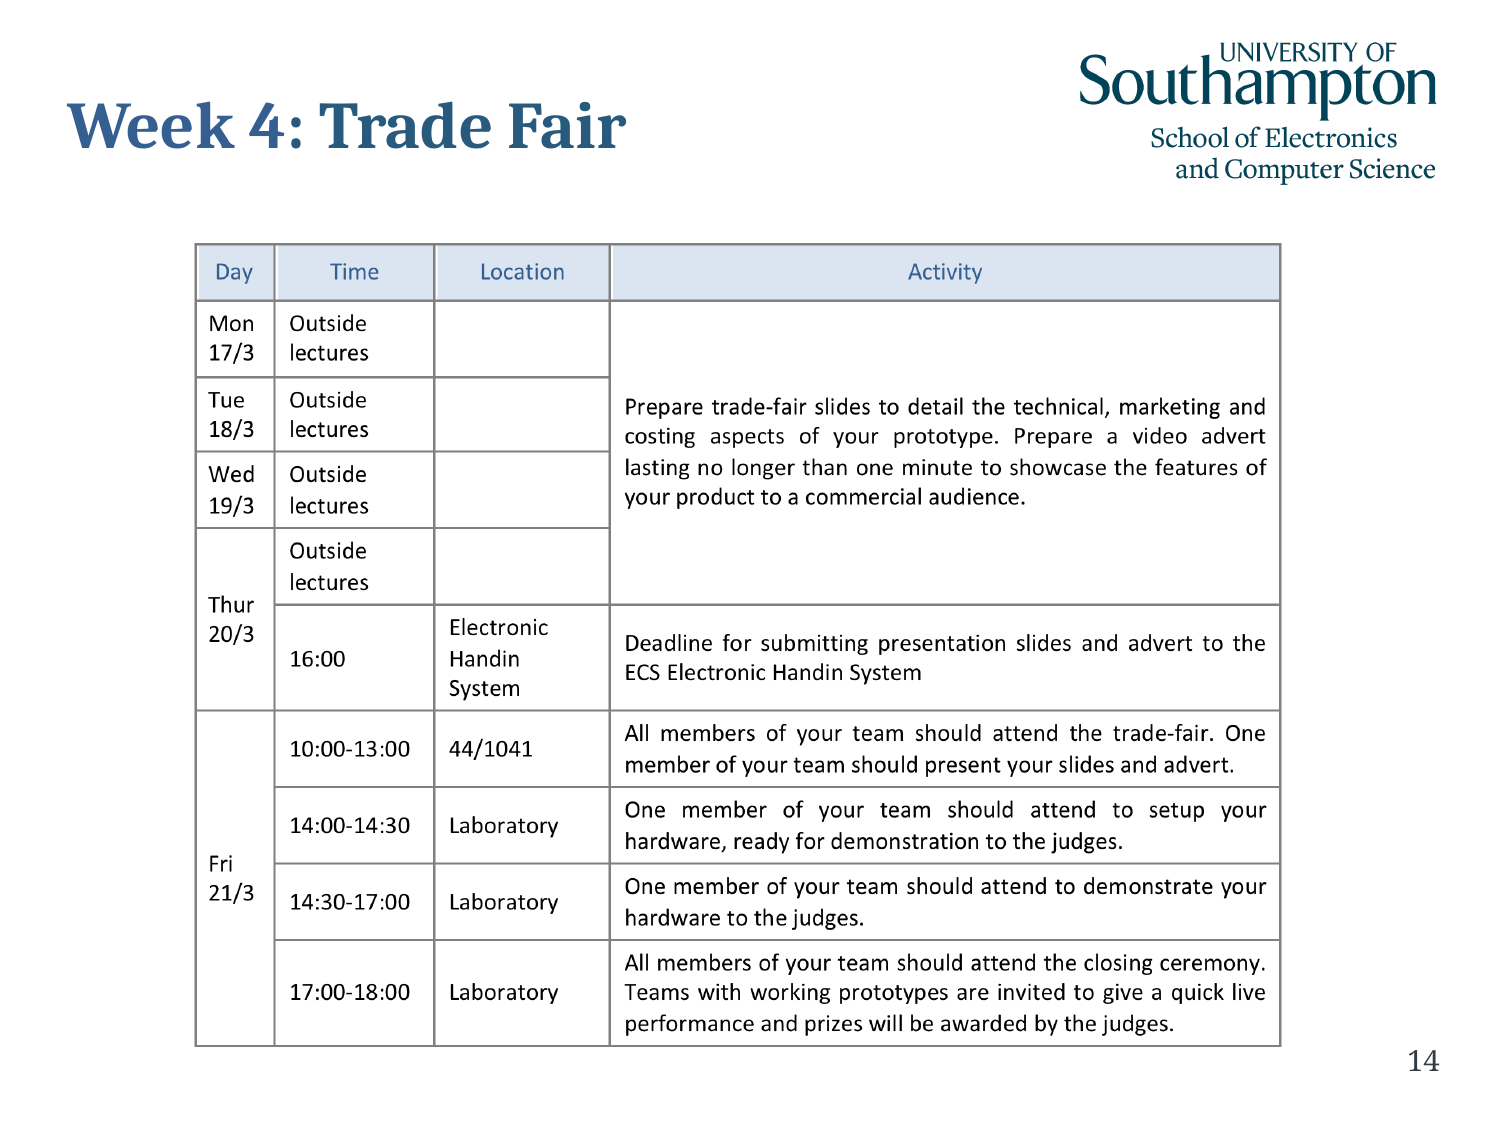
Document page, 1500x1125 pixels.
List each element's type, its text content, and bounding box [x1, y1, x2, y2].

picture [1080, 42, 1437, 74]
text_box Week 4: Trade Fair [53, 74, 1463, 182]
slide_number 14 [1089, 1034, 1440, 1113]
picture [1242, 42, 1251, 53]
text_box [182, 243, 1306, 1076]
